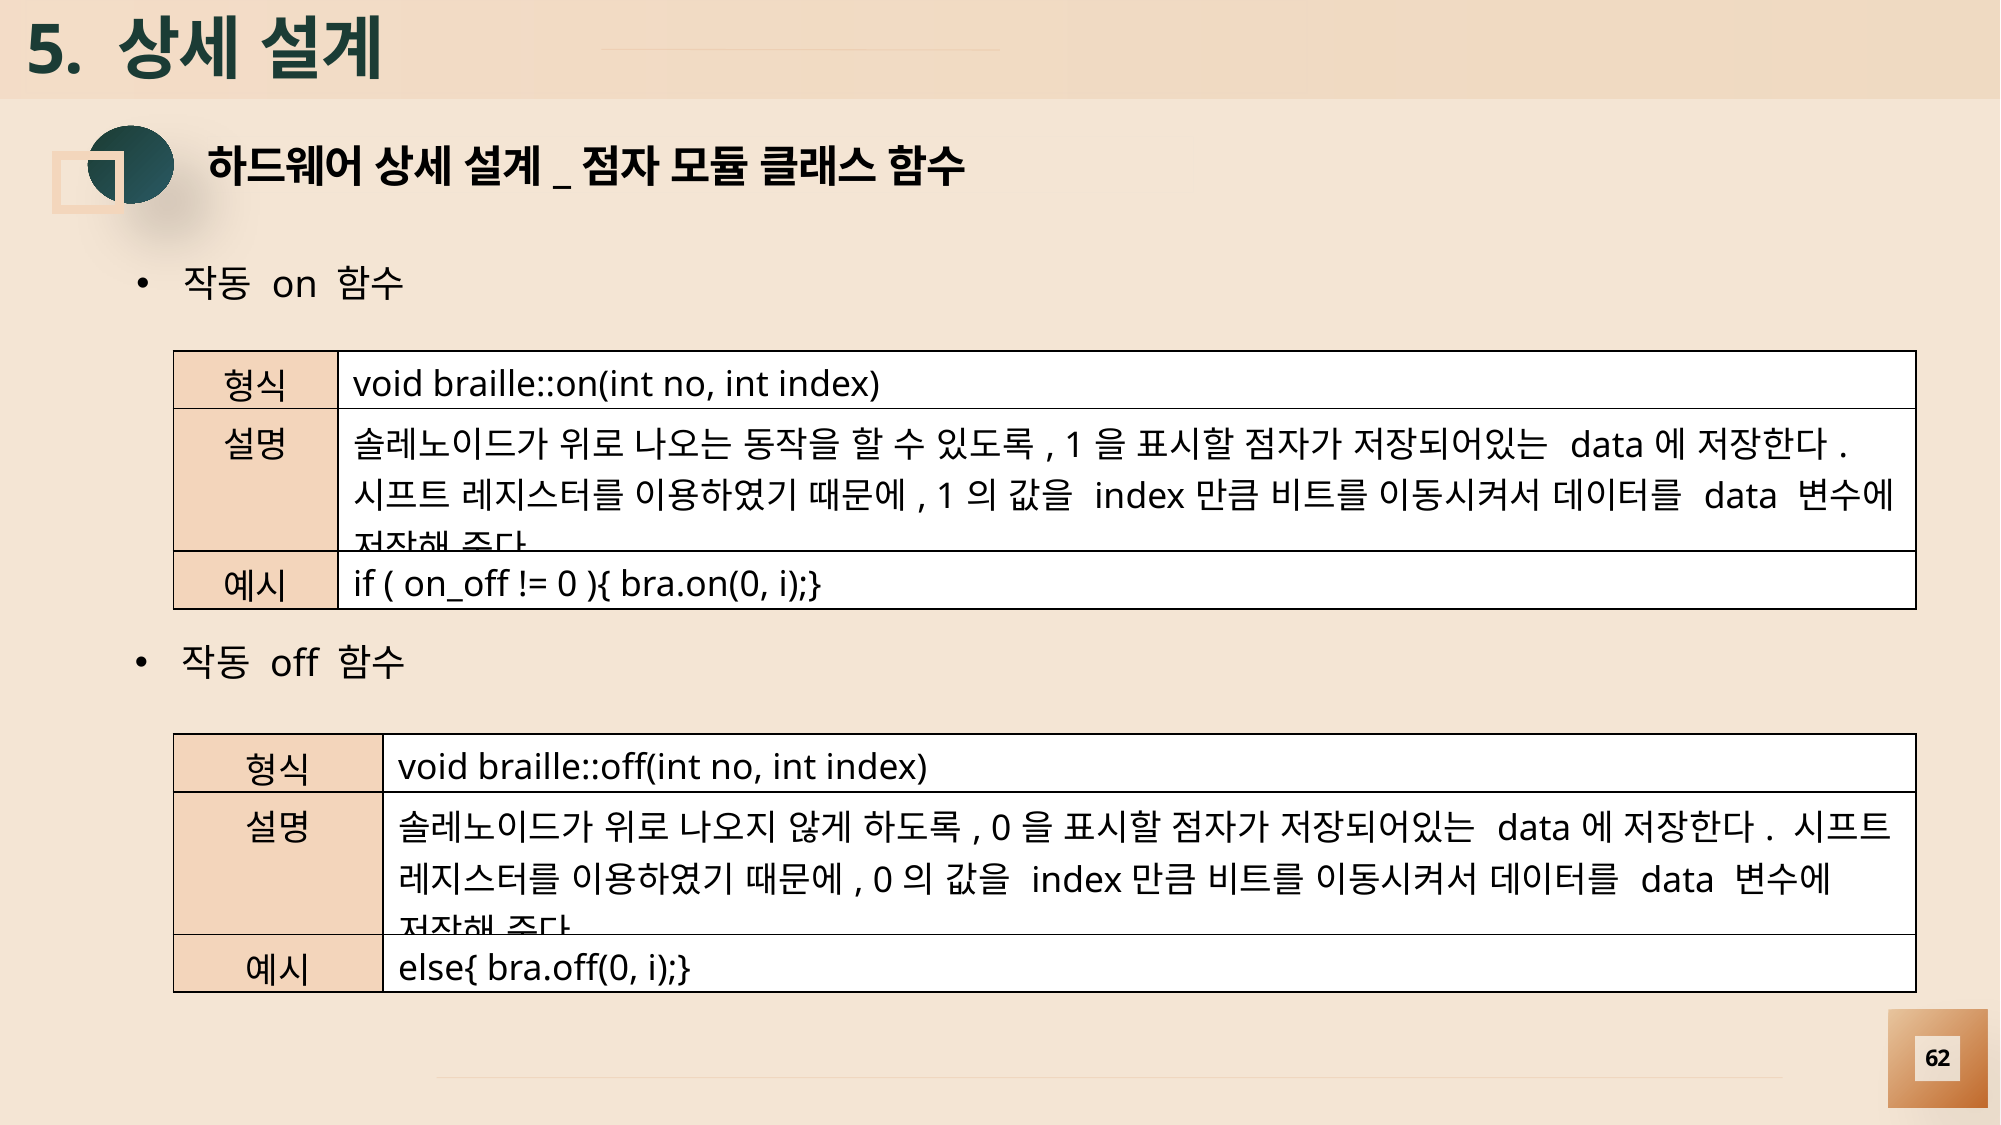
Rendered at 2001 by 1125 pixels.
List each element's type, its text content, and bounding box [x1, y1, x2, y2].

title 5. 상세 설계 [26, 75, 1308, 94]
table_cell 솔레노이드가 위로 나오지 않게 하도록, 0을 표시할 점자가 저장되어있는 data에 저장한다. 시프트 레지스터를 이용하였기 때문에, 0의 값을 index만큼 비트를 이동시켜서 데이터를 data 변수에 저장해 준다. [384, 793, 1915, 934]
text_box [89, 124, 175, 205]
table_cell 설명 [174, 793, 382, 934]
table_cell if ( on_off != 0 ){ bra.on(0, i);} [339, 552, 1915, 608]
text_box 하드웨어 상세 설계_점자 모듈 클래스 함수 [207, 136, 1194, 193]
text_box 작동 on 함수 [121, 252, 702, 313]
table_header void braille::off(int no, int index) [384, 735, 1915, 791]
table_cell else{ bra.off(0, i);} [384, 935, 1915, 991]
table_cell 예시 [174, 552, 337, 608]
table_header 형식 [174, 352, 337, 408]
text_box 작동 off 함수 [120, 631, 601, 692]
table_cell 설명 [174, 409, 337, 550]
text_box [86, 159, 116, 202]
table_header void braille::on(int no, int index) [339, 352, 1915, 408]
text_box [53, 152, 123, 213]
table_header 형식 [174, 735, 382, 791]
slide_number 62 [1890, 1042, 1986, 1077]
text_box [0, 0, 2000, 75]
table_cell 솔레노이드가 위로 나오는 동작을 할 수 있도록, 1을 표시할 점자가 저장되어있는 data에 저장한다. 시프트 레지스터를 이용하였기 때문에, 1의 값을 index만큼 비트를 이동시켜서 데이터를 data 변수에 저장해 준다. [339, 409, 1915, 550]
table_cell 예시 [174, 935, 382, 991]
